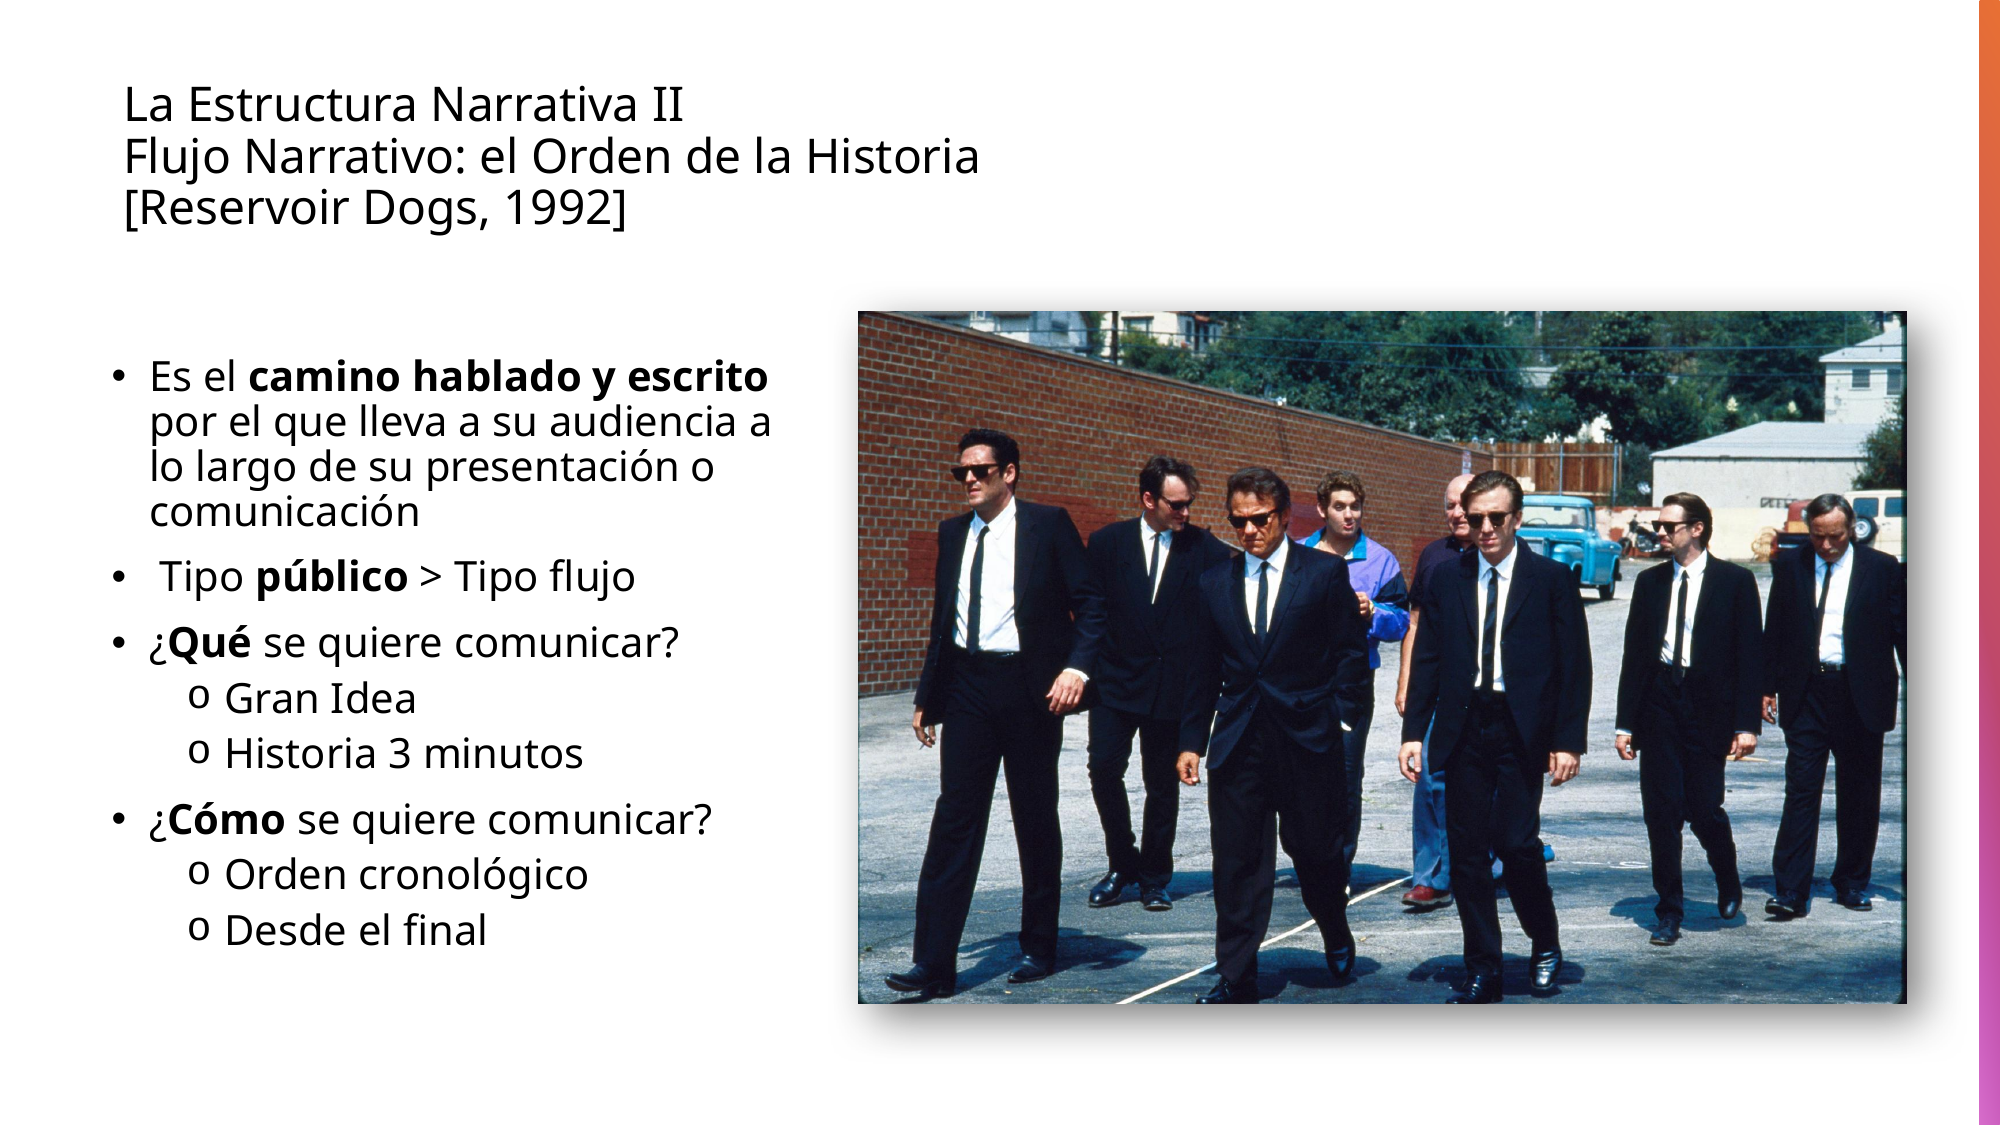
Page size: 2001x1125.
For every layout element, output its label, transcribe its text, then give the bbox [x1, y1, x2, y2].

title La Estructura Narrativa II Flujo Narrativo: el Orden de la Historia [Reservoir Dogs, 1992] [108, 39, 1001, 243]
picture [857, 311, 1907, 1004]
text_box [1979, 0, 2000, 1125]
list Es el camino hablado y escrito por el que lleva a su audiencia a lo largo de su presentación o comunicación Tipo público > Tipo flujo ¿Qué se quiere comunicar? Gran Idea Historia 3 minutos ¿Cómo se quiere comunicar? Orden cronológico Desde el final [96, 281, 801, 1085]
